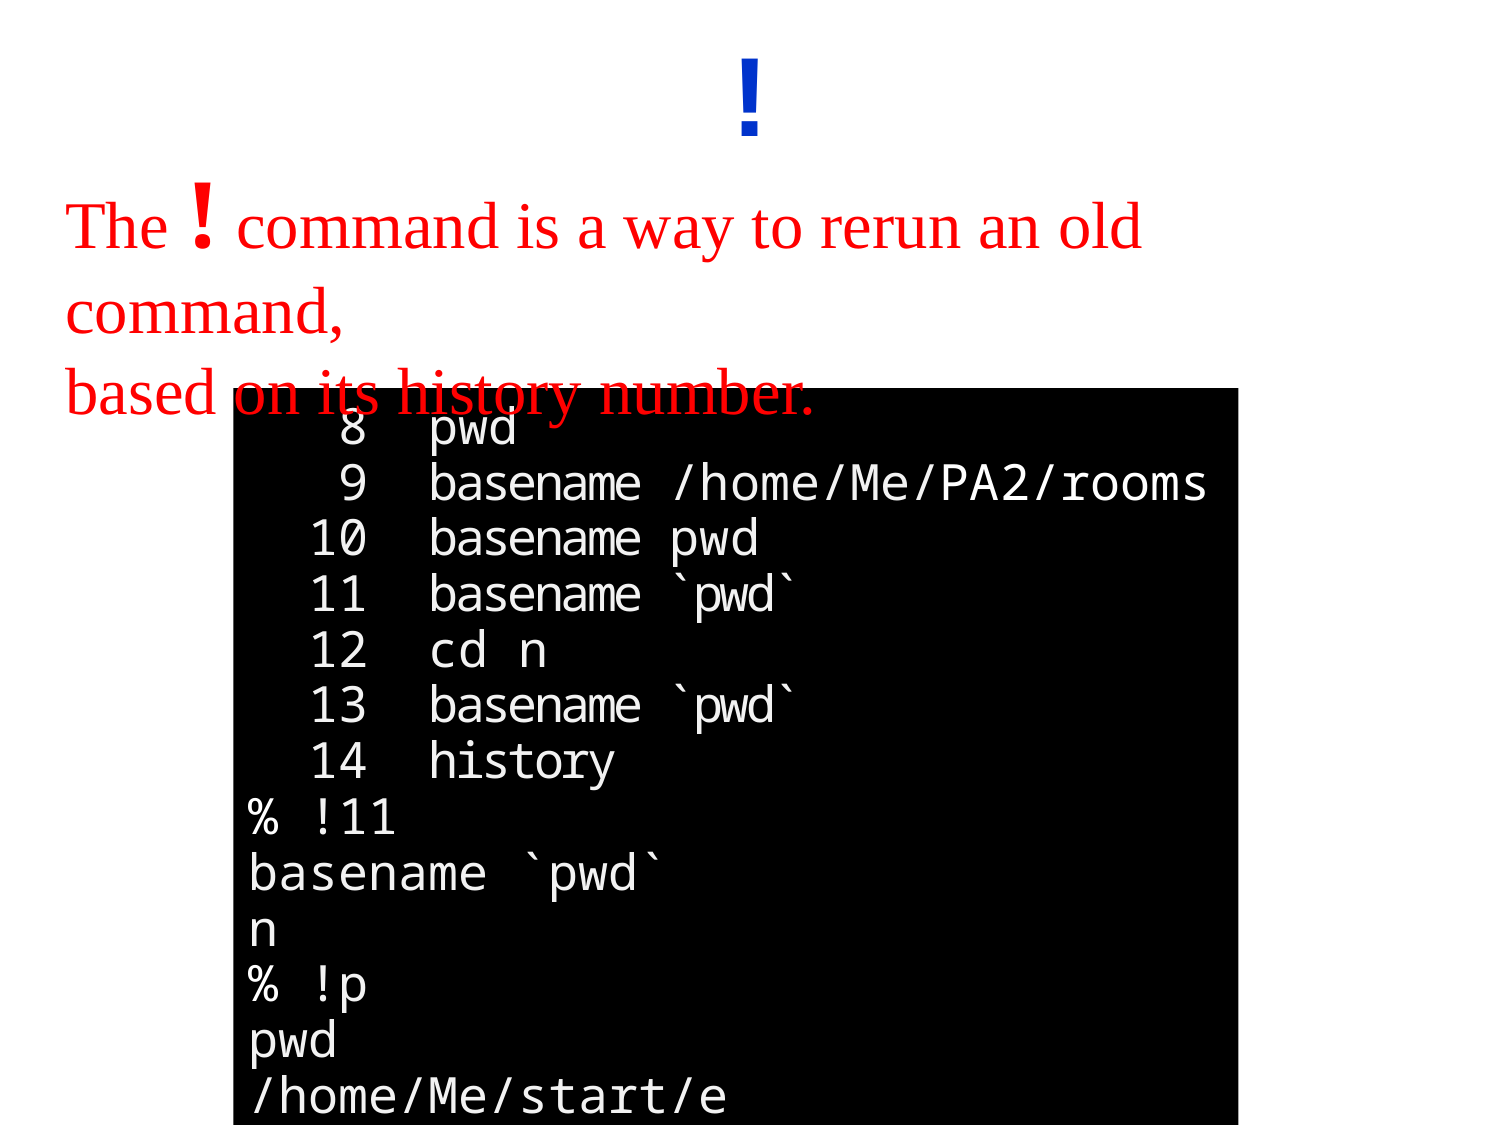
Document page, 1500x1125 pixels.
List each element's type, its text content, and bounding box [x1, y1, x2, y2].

text_box ! [74, 0, 1425, 148]
text_box 8 pwd 9 basename /home/Me/PA2/rooms 10 basename pwd 11 basename `pwd` 12 cd n 13 basename `pwd` 14 history % !11 basename `pwd` n % !p pwd /home/Me/start/e [233, 438, 1239, 1125]
text_box The ! command is a way to rerun an old command, based on its history number. [50, 148, 1450, 438]
